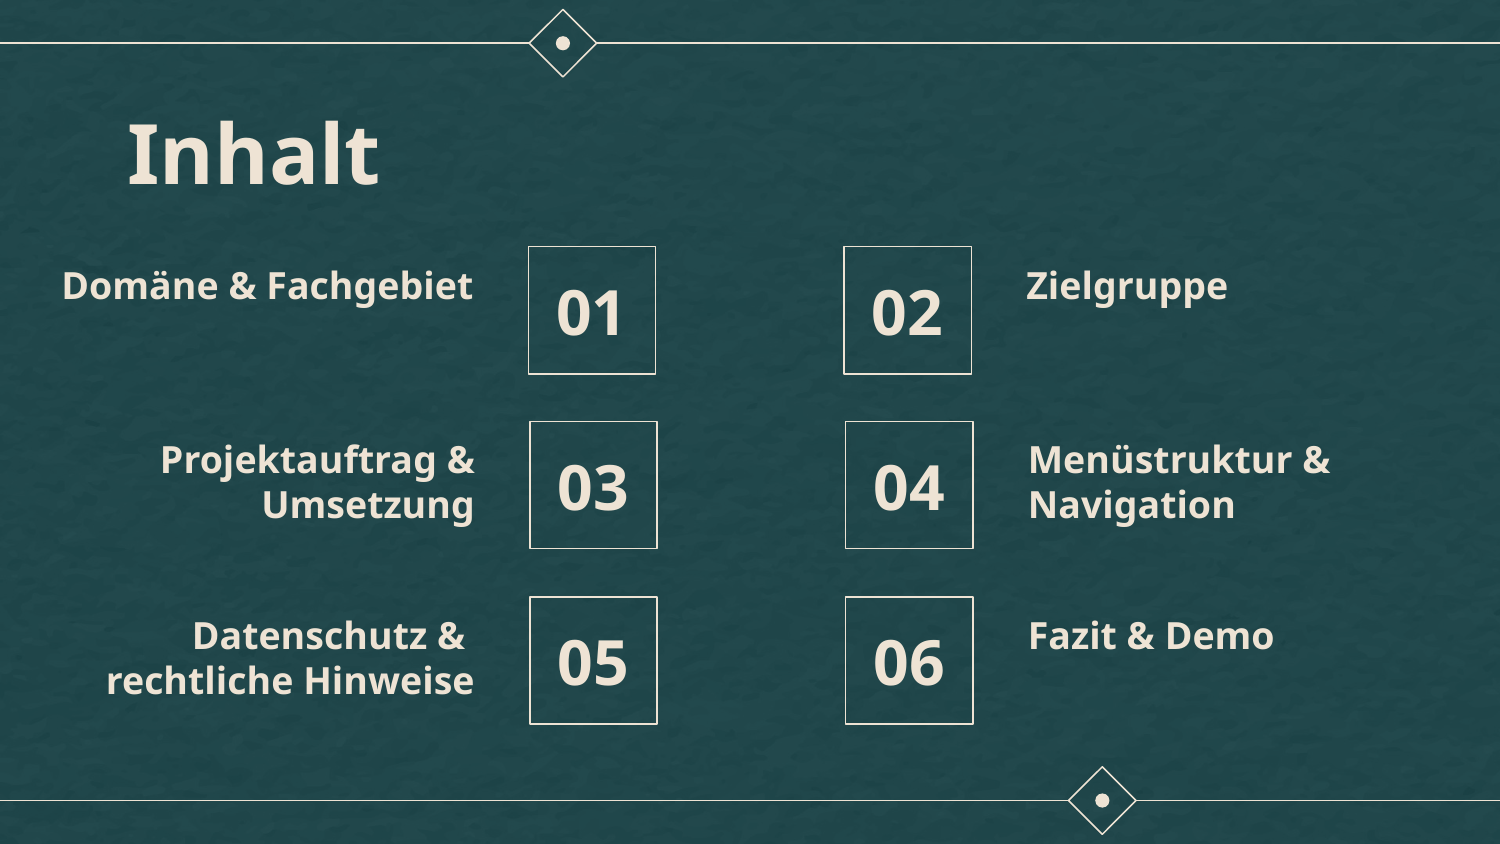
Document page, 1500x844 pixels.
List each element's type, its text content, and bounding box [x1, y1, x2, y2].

text_box 04 [845, 421, 973, 549]
text_box Menüstruktur & Navigation [1012, 421, 1500, 549]
title Inhalt [112, 86, 1388, 180]
title Fazit & Demo [1012, 596, 1500, 724]
title Zielgruppe [1011, 246, 1500, 374]
title 02 [843, 246, 972, 375]
title Datenschutz & rechtliche Hinweise [1, 596, 491, 724]
text_box 03 [529, 421, 658, 549]
title 06 [845, 596, 974, 725]
title 01 [528, 246, 656, 375]
text_box Projektauftrag & Umsetzung [0, 421, 491, 549]
title 05 [529, 596, 658, 725]
title Domäne & Fachgebiet [0, 246, 489, 374]
